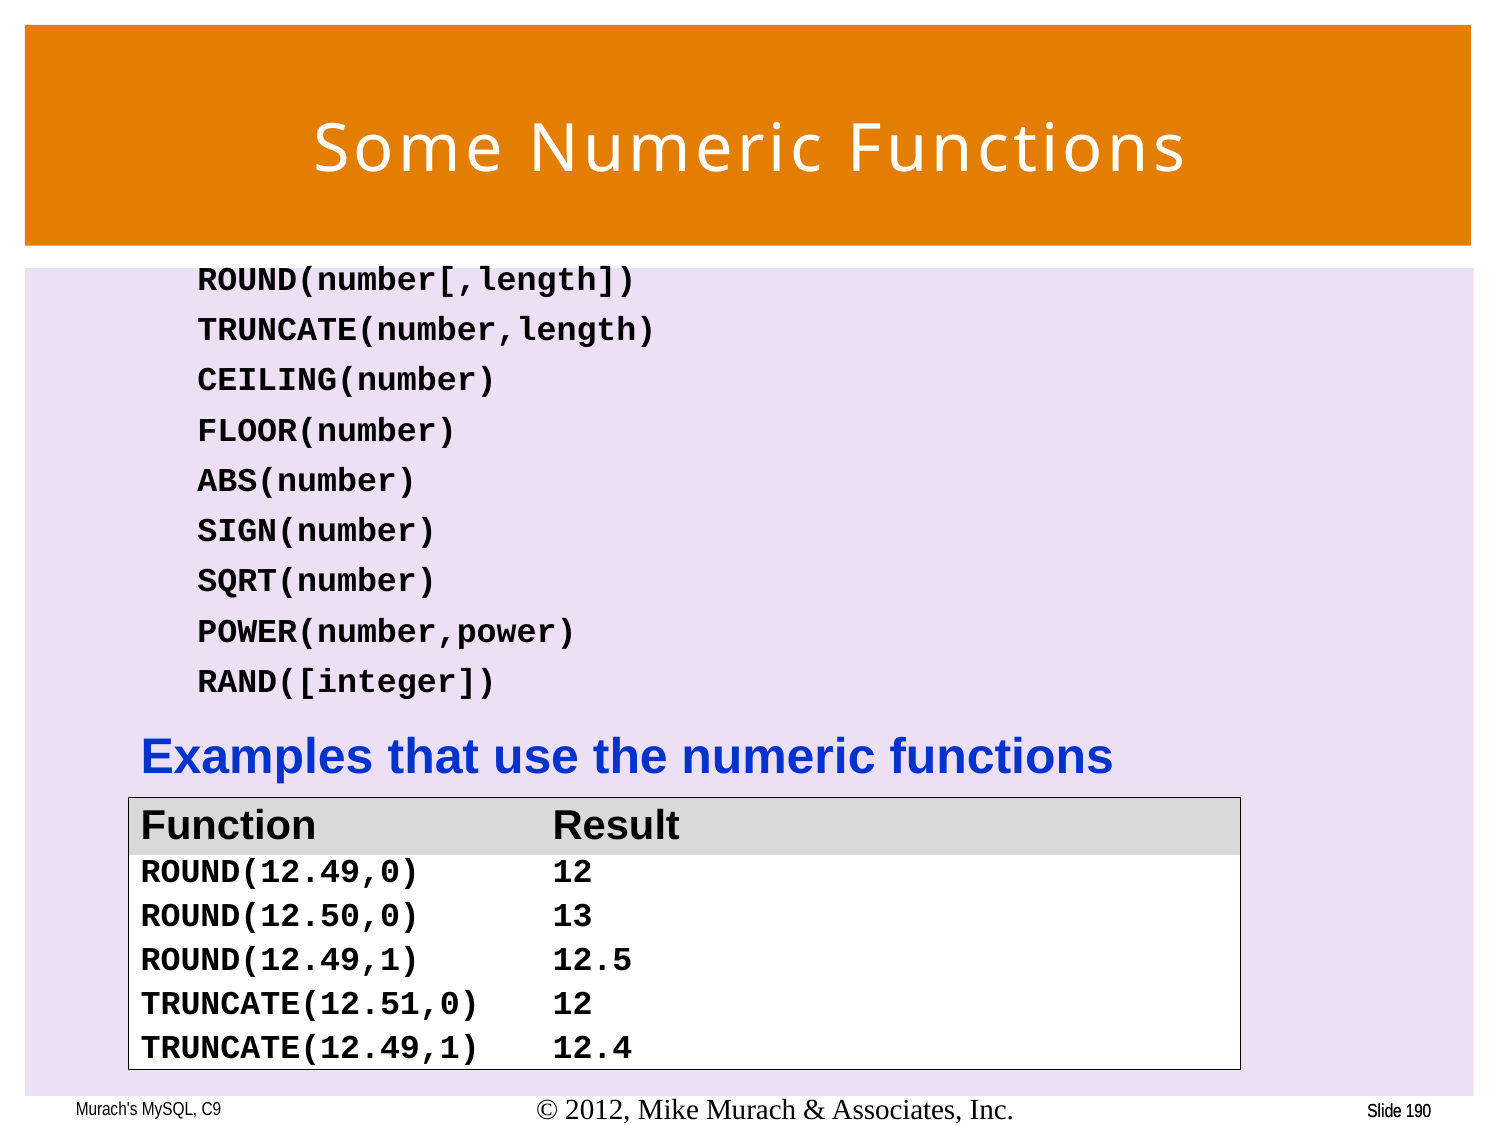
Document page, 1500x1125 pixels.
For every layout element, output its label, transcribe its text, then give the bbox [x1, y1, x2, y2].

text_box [127, 262, 1243, 1125]
title Some Numeric Functions [62, 58, 1438, 232]
slide_number Murach's MySQL, C9 [60, 1085, 123, 1125]
